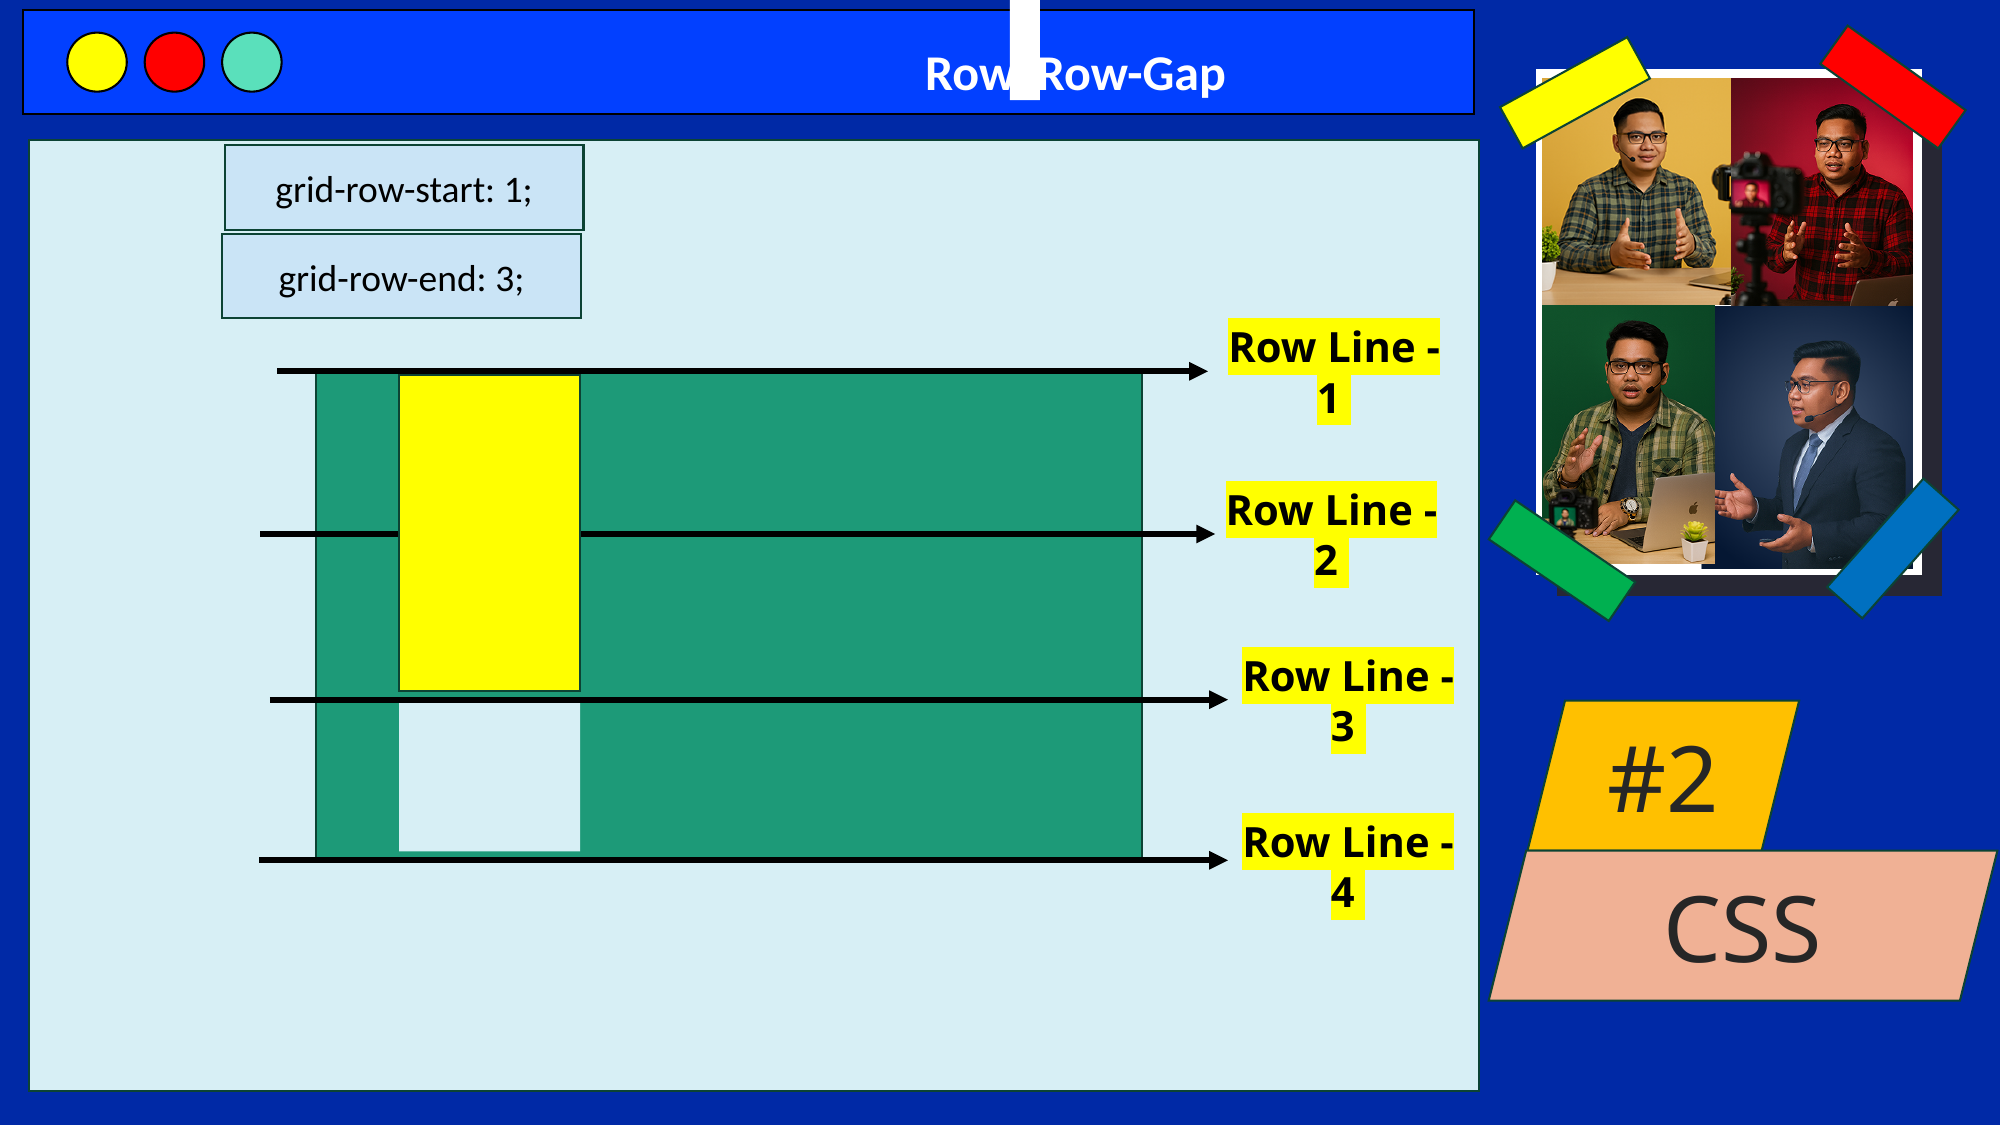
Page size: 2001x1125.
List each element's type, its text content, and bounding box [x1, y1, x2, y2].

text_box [269, 667, 1485, 732]
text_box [315, 567, 1142, 667]
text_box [315, 404, 1142, 501]
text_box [22, 10, 1480, 1092]
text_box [277, 339, 1471, 404]
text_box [315, 732, 1142, 833]
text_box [259, 833, 1484, 899]
text_box CSS [1487, 849, 1999, 1002]
text_box #2 [1526, 699, 1801, 849]
text_box [1009, 0, 1040, 10]
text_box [1489, 63, 1966, 621]
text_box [260, 501, 1463, 567]
